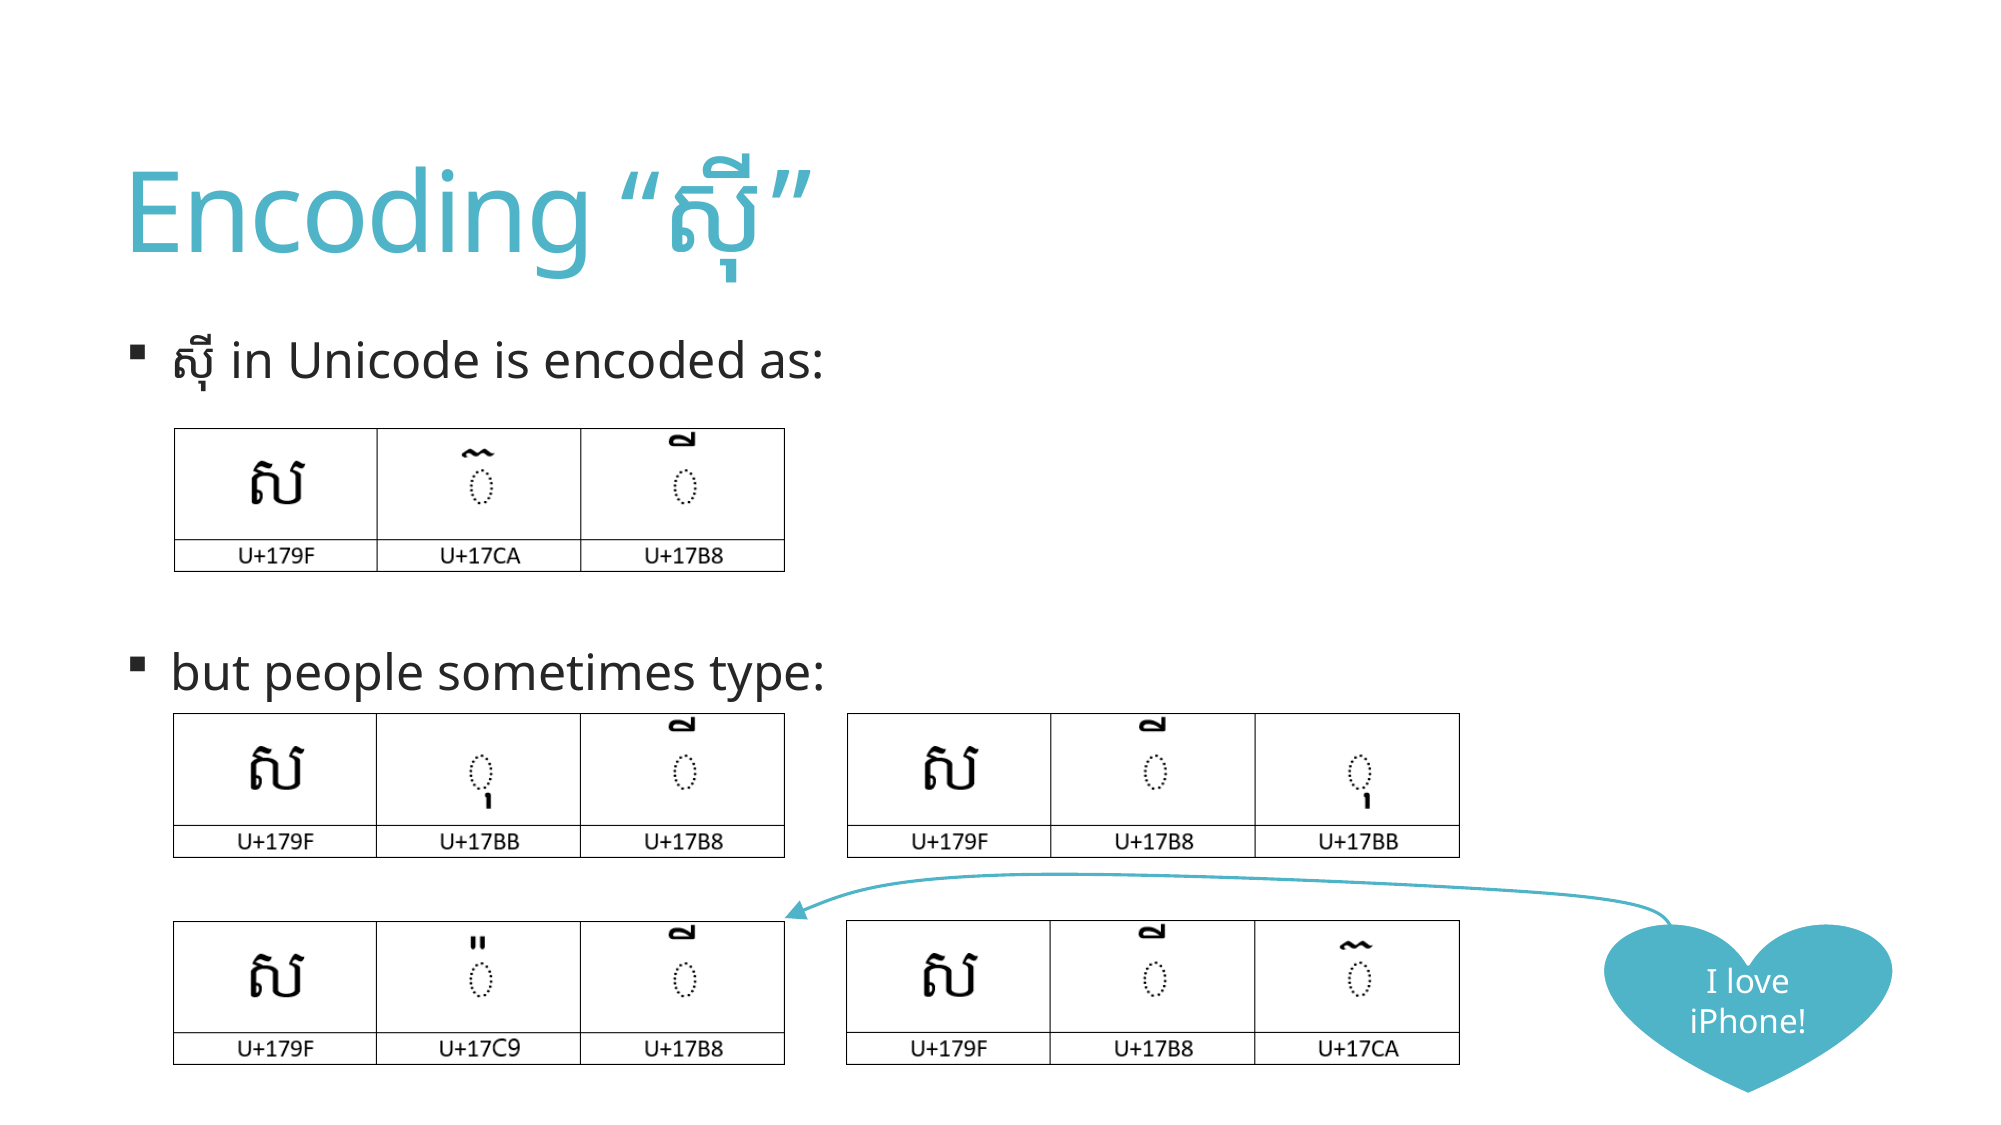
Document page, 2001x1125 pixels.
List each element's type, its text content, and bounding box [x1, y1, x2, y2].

title Encoding “ស៊ី” [107, 81, 1875, 354]
text_box I love iPhone! [1600, 935, 1896, 1097]
picture [172, 920, 786, 1066]
list ស៊ី in Unicode is encoded as: but people sometimes type: [111, 329, 1876, 948]
picture [174, 427, 786, 572]
picture [845, 920, 1460, 1066]
picture [847, 713, 1460, 858]
text_box [784, 872, 1673, 928]
picture [173, 713, 786, 858]
